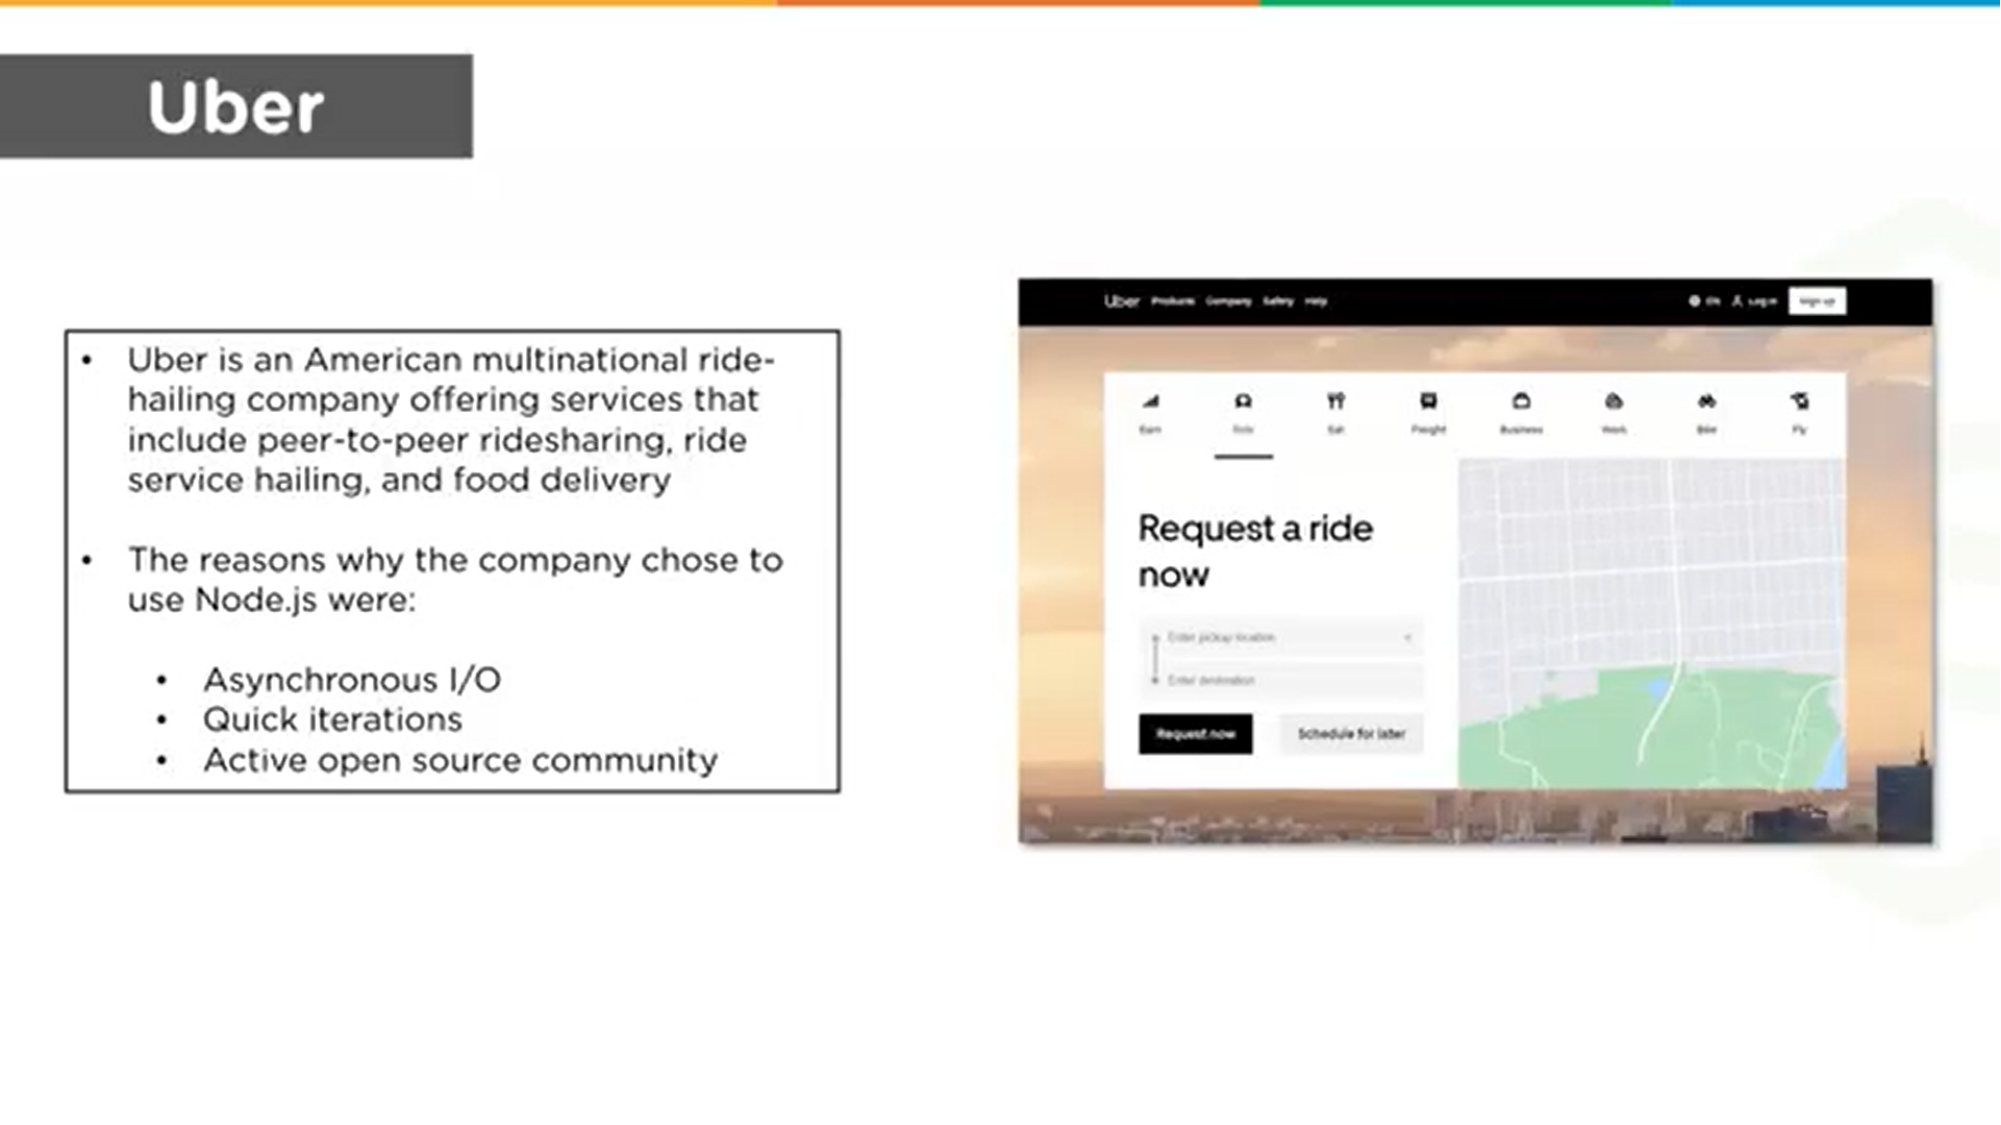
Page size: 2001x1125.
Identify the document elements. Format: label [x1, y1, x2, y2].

picture [0, 0, 2000, 969]
